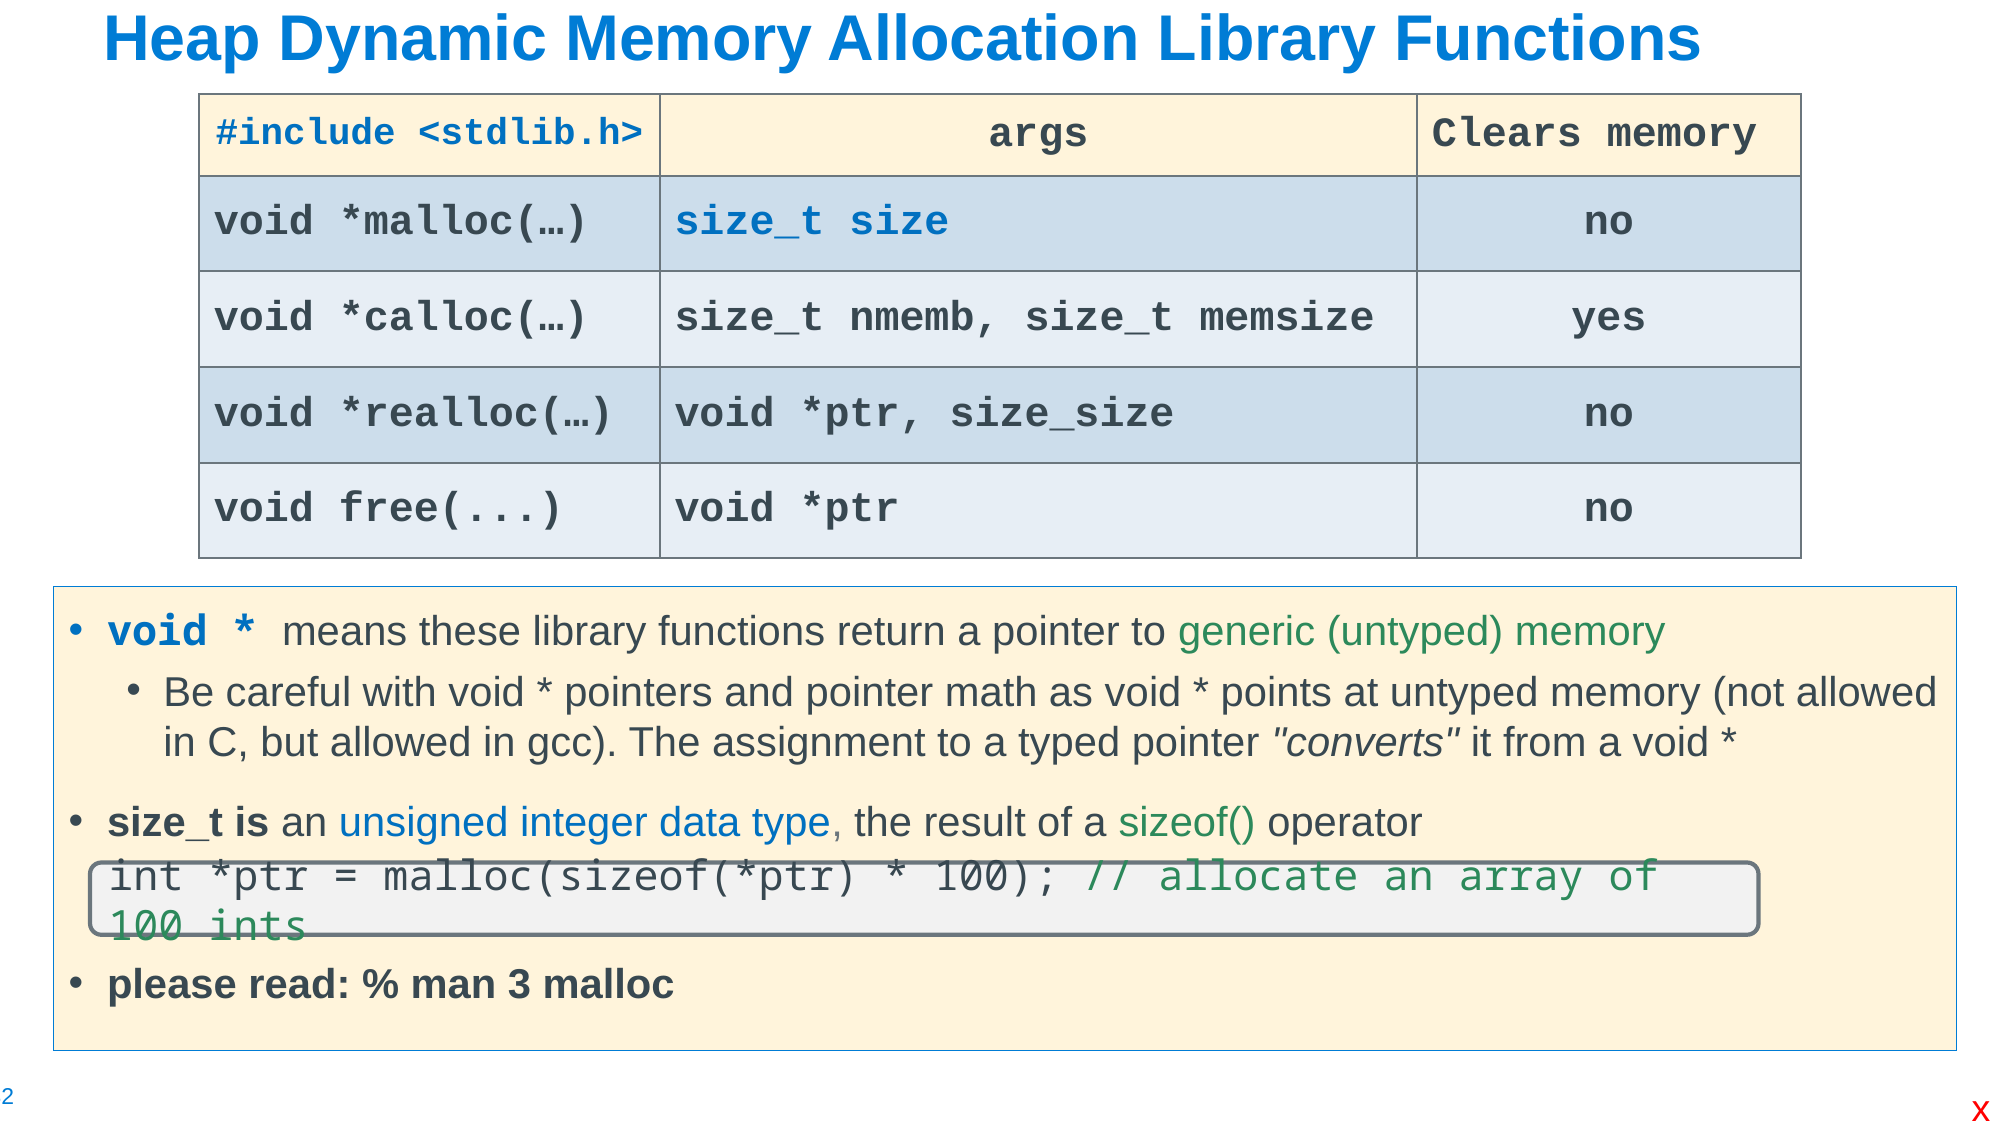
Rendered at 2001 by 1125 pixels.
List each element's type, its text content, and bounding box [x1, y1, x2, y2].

title Heap Dynamic Memory Allocation Library Functions [88, 31, 1814, 82]
table_cell size_t size [661, 177, 1416, 270]
table_header Clears memory [1418, 95, 1800, 175]
table_cell no [1418, 177, 1800, 270]
table_cell void *ptr [661, 464, 1416, 557]
text_box void * means these library functions return a pointer to generic (untyped) memory Be careful with void * pointers and pointer math as void * points at untyped memory (not allowed in C, but allowed in gcc). The assignment to a typed pointer "converts" it from a void * size_t is an unsigned integer data type, the result of a sizeof() operator please read: % man 3 malloc [53, 586, 1957, 1051]
table_cell void free(...) [200, 464, 659, 557]
table_cell void *realloc(…) [200, 368, 659, 462]
table_header #include <stdlib.h> [200, 95, 659, 175]
table_cell void *malloc(…) [200, 177, 659, 270]
table_cell void *ptr, size_size [661, 368, 1416, 462]
table_cell size_t nmemb, size_t memsize [661, 272, 1416, 366]
table_cell void *calloc(…) [200, 272, 659, 366]
table_cell no [1418, 368, 1800, 462]
table_cell no [1418, 464, 1800, 557]
table_cell yes [1418, 272, 1800, 366]
text_box int *ptr = malloc(sizeof(*ptr) * 100); // allocate an array of 100 ints [90, 862, 1759, 935]
text_box x [1956, 1076, 2000, 1125]
table_header args [661, 95, 1416, 175]
